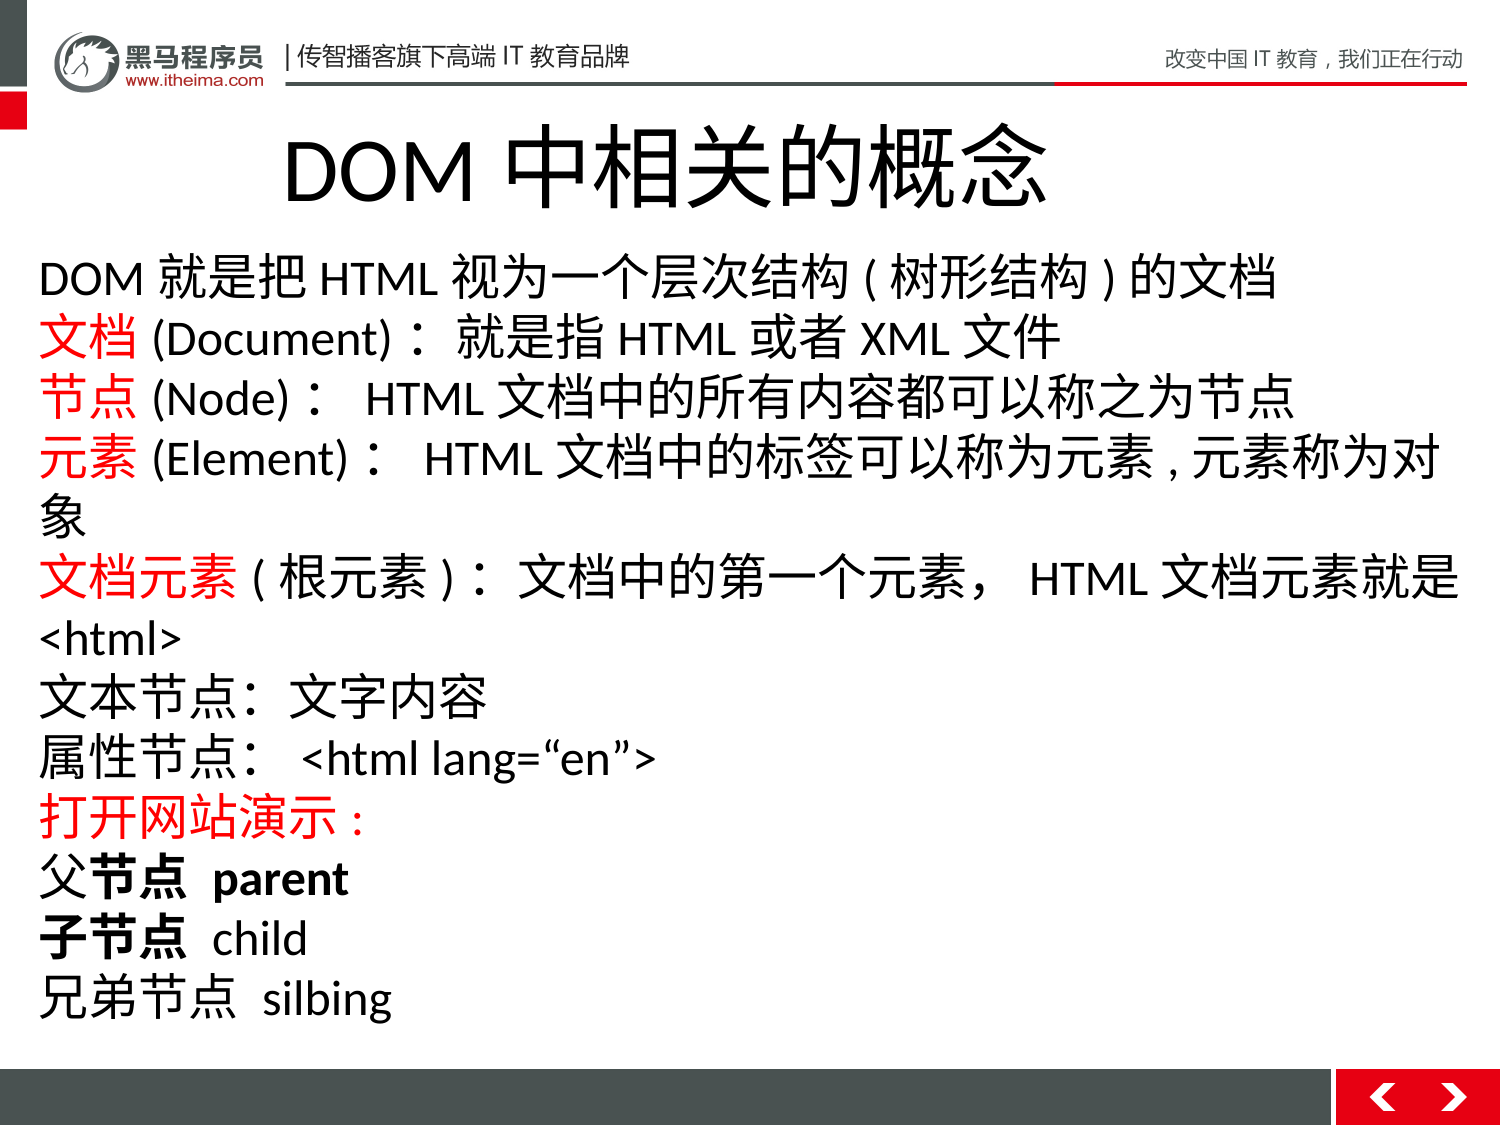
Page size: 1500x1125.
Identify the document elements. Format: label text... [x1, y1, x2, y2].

title DOM中相关的概念 [0, 102, 1334, 238]
text_box DOM就是把HTML视为一个层次结构(树形结构)的文档 文档(Document)：就是指HTML或者XML文件 节点(Node)：HTML文档中的所有内容都可以称之为节点 元素(Element)：HTML文档中的标签可以称为元素,元素称为对象 文档元素(根元素)：文档中的第一个元素，HTML文档元素就是<html> 文本节点：文字内容 属性节点：<html lang=“en”> 打开网站演示: 父节点 parent 子节点 child 兄弟节点 silbing [24, 237, 1500, 1033]
picture [0, 0, 1500, 237]
picture [0, 238, 1500, 1125]
